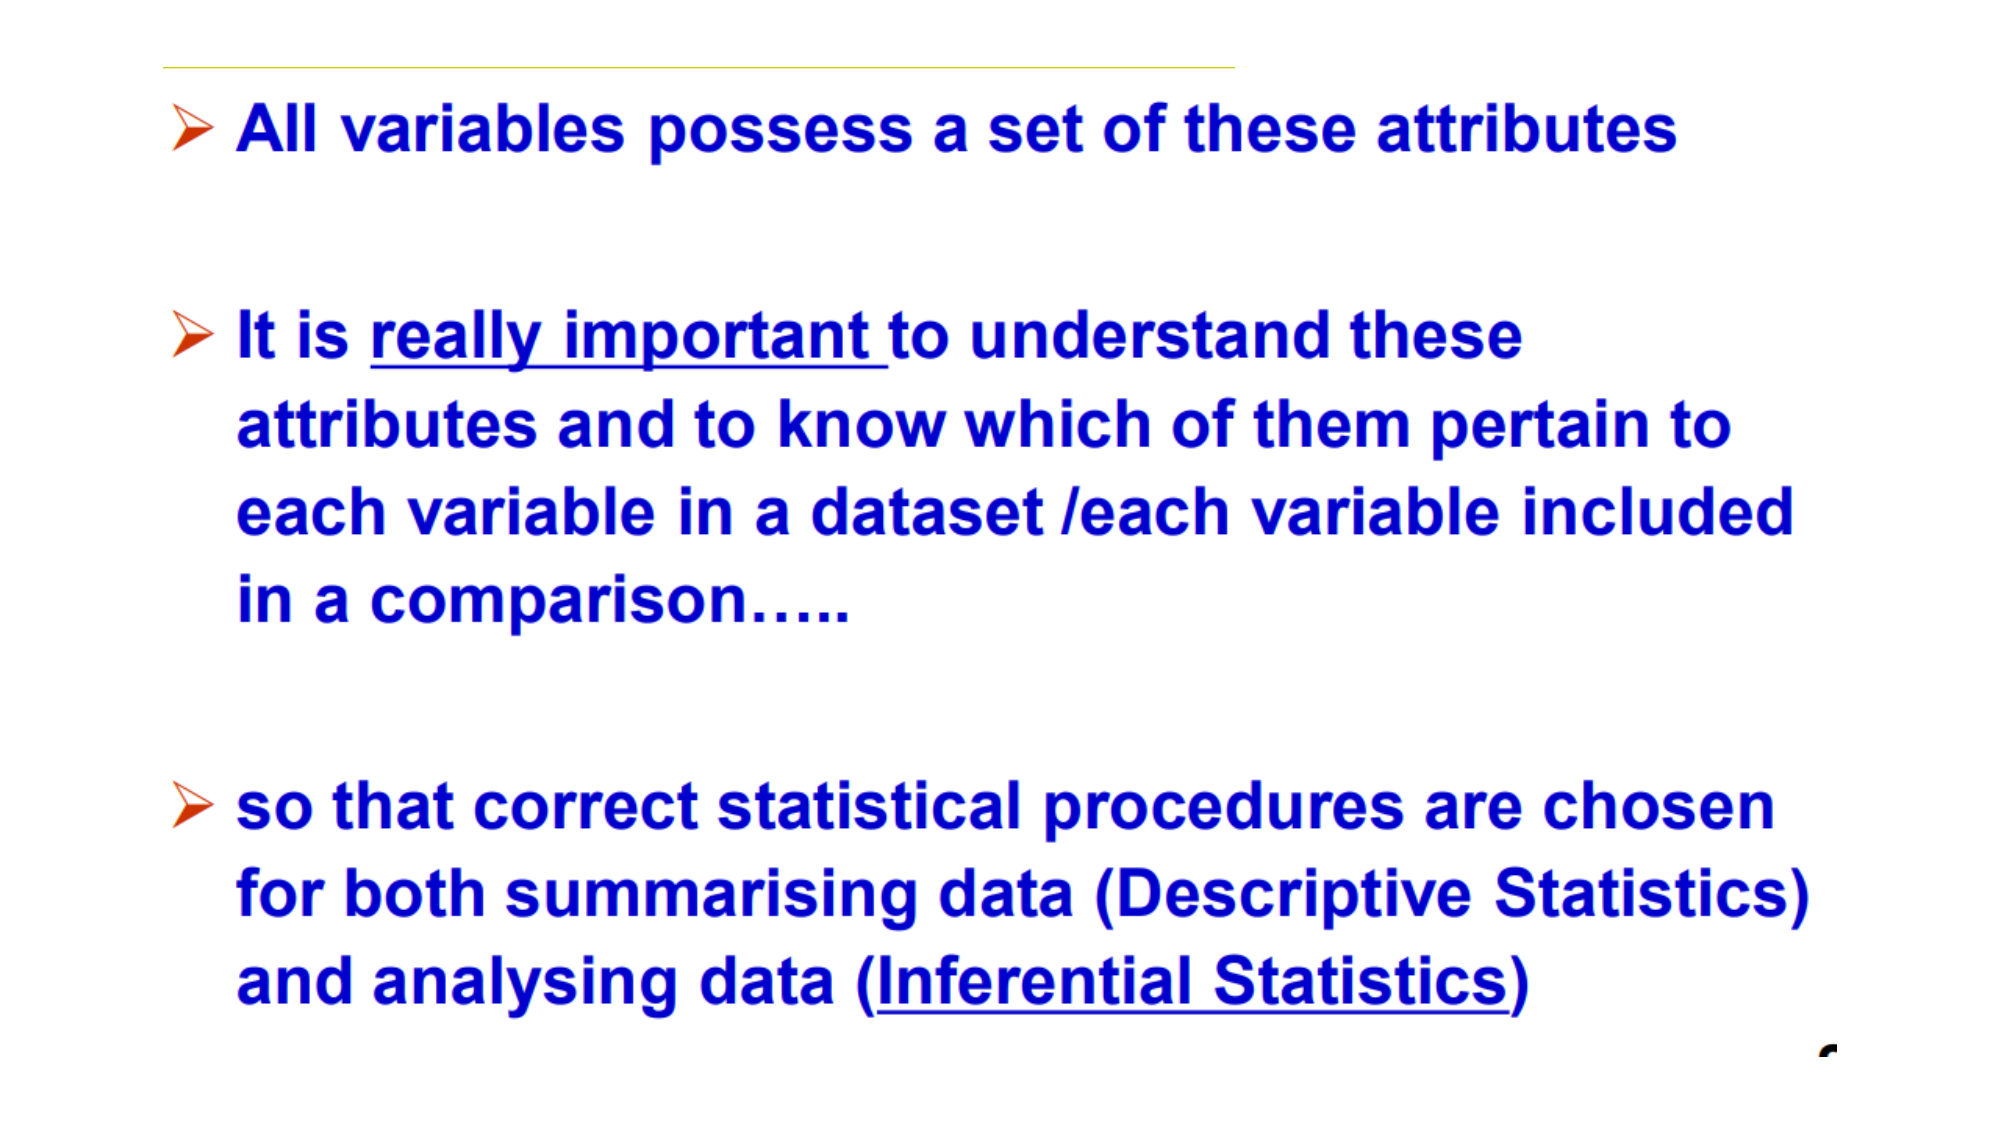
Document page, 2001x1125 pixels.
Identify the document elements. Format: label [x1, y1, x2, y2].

picture [163, 67, 1837, 1057]
